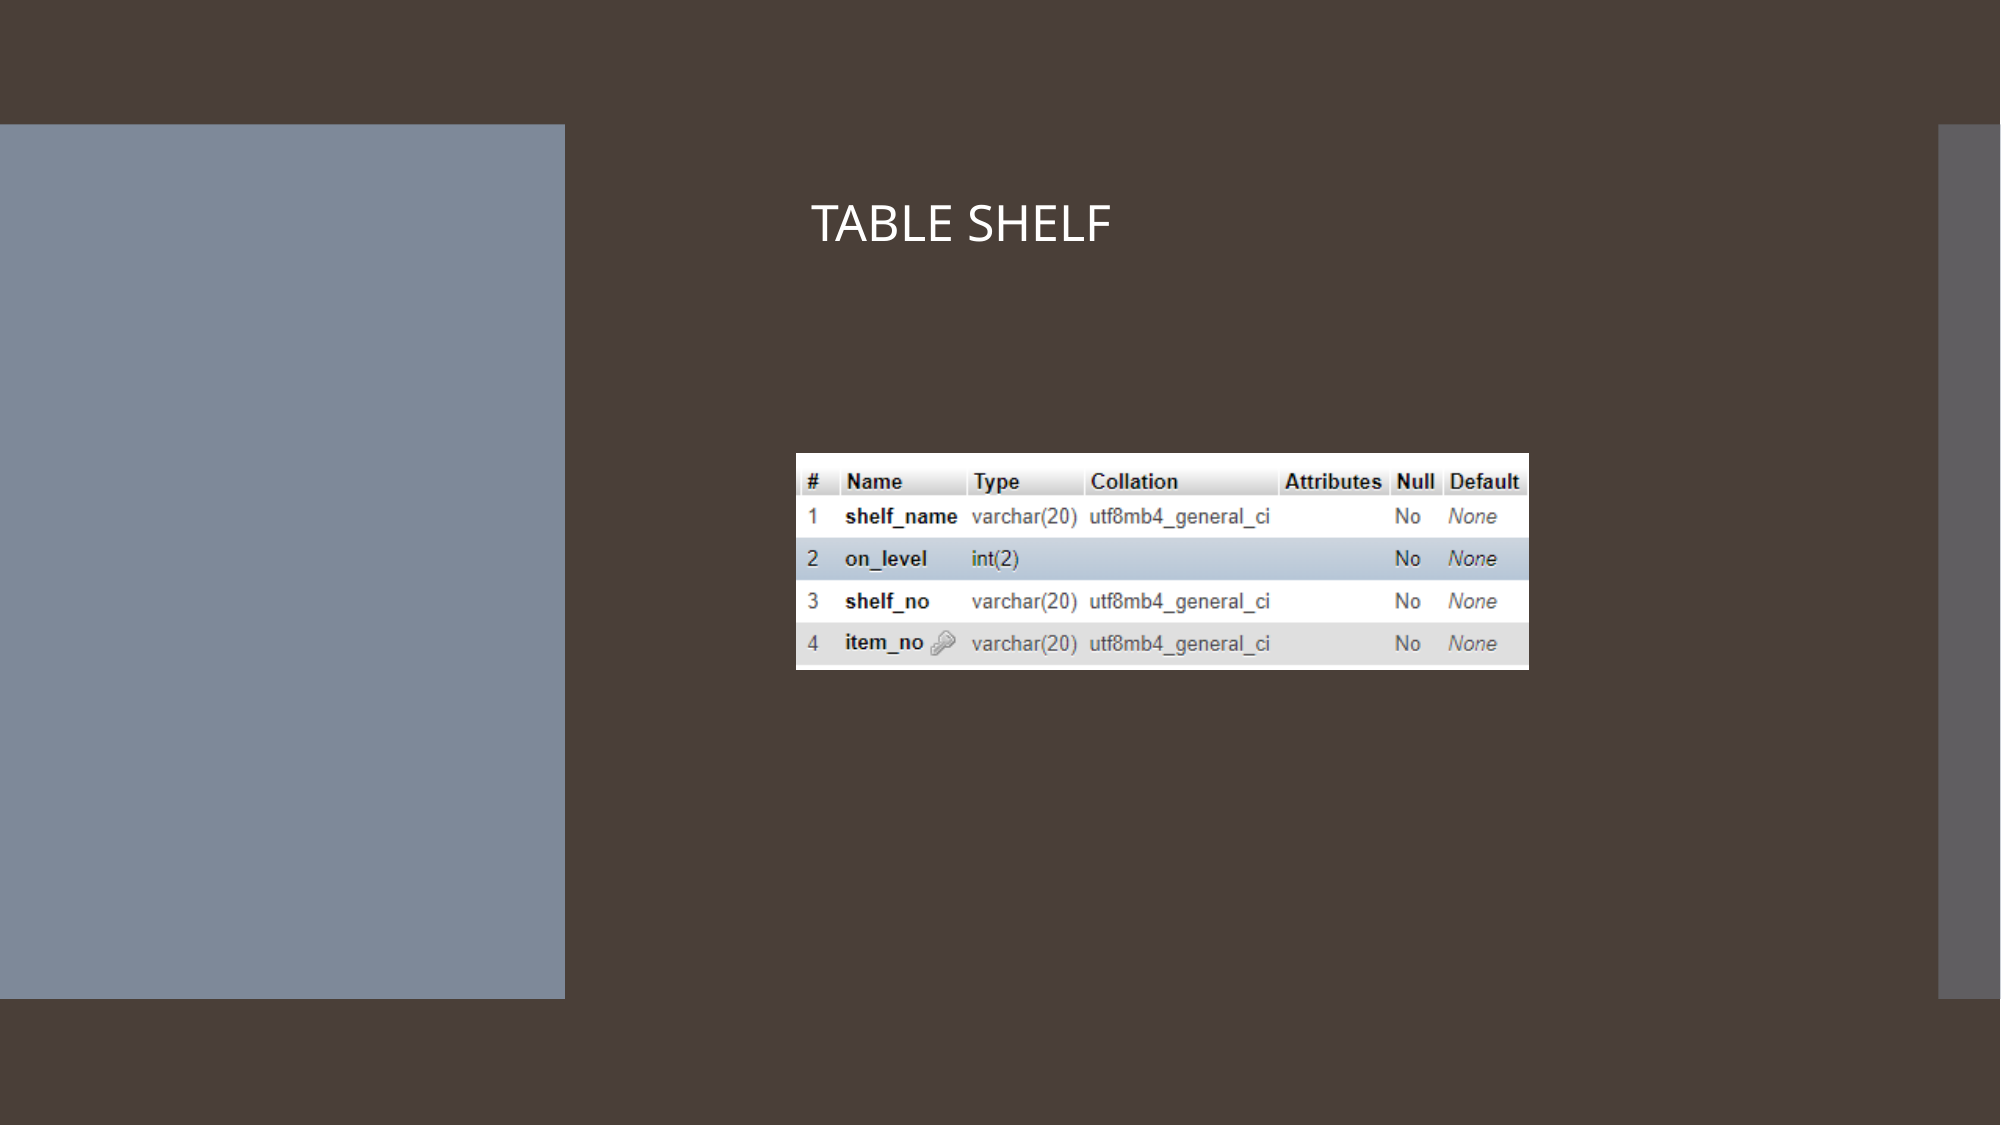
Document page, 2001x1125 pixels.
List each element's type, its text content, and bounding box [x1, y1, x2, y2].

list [796, 453, 1529, 670]
text_box TABLE SHELF [796, 184, 1589, 260]
